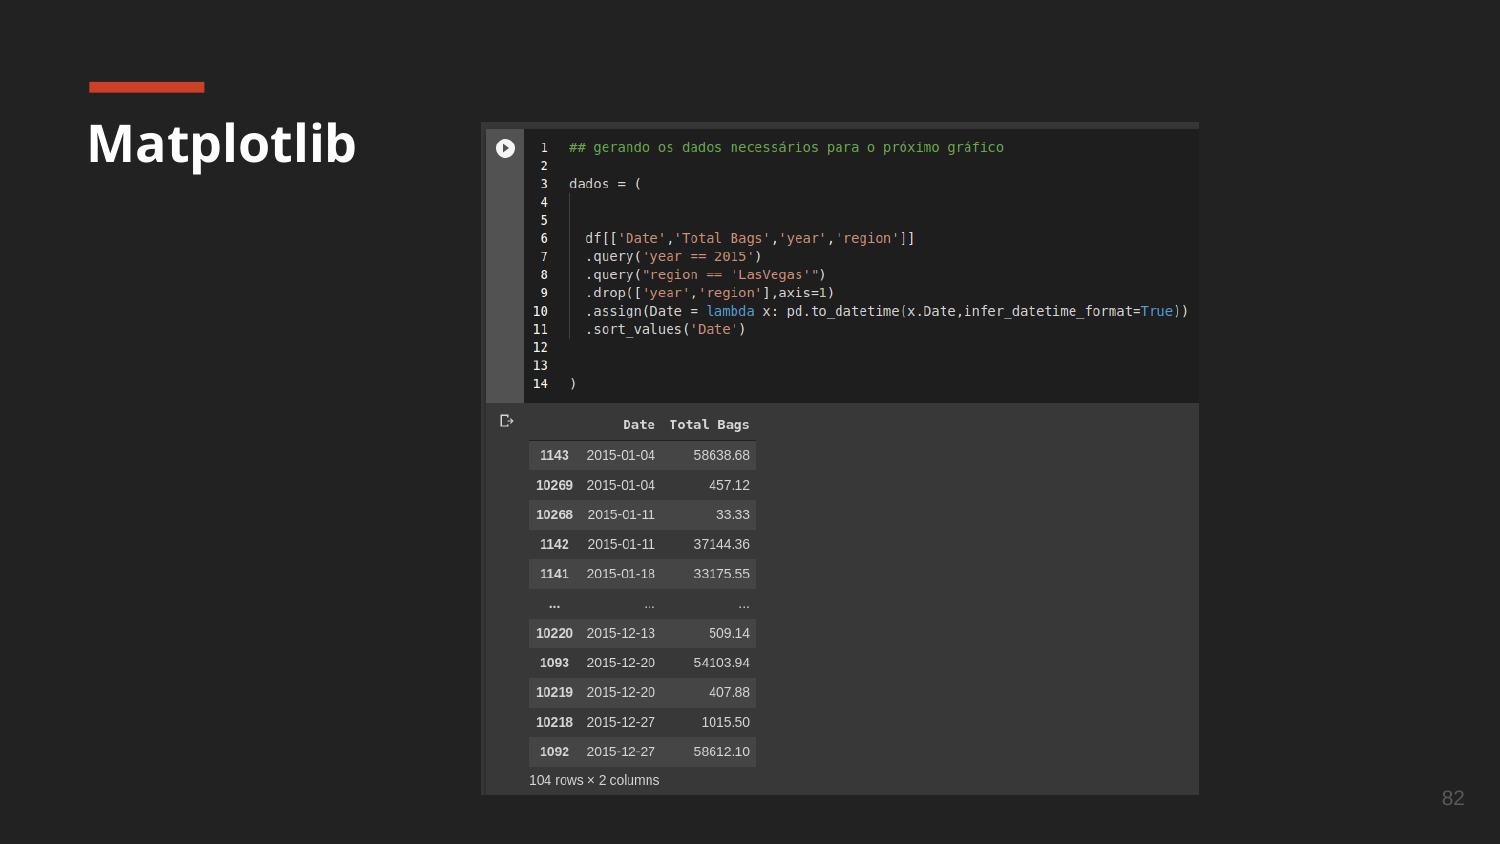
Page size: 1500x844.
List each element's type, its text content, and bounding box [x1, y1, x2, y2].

title Matplotlib [71, 95, 875, 203]
picture [480, 122, 1199, 795]
slide_number ‹#› [1389, 764, 1480, 830]
